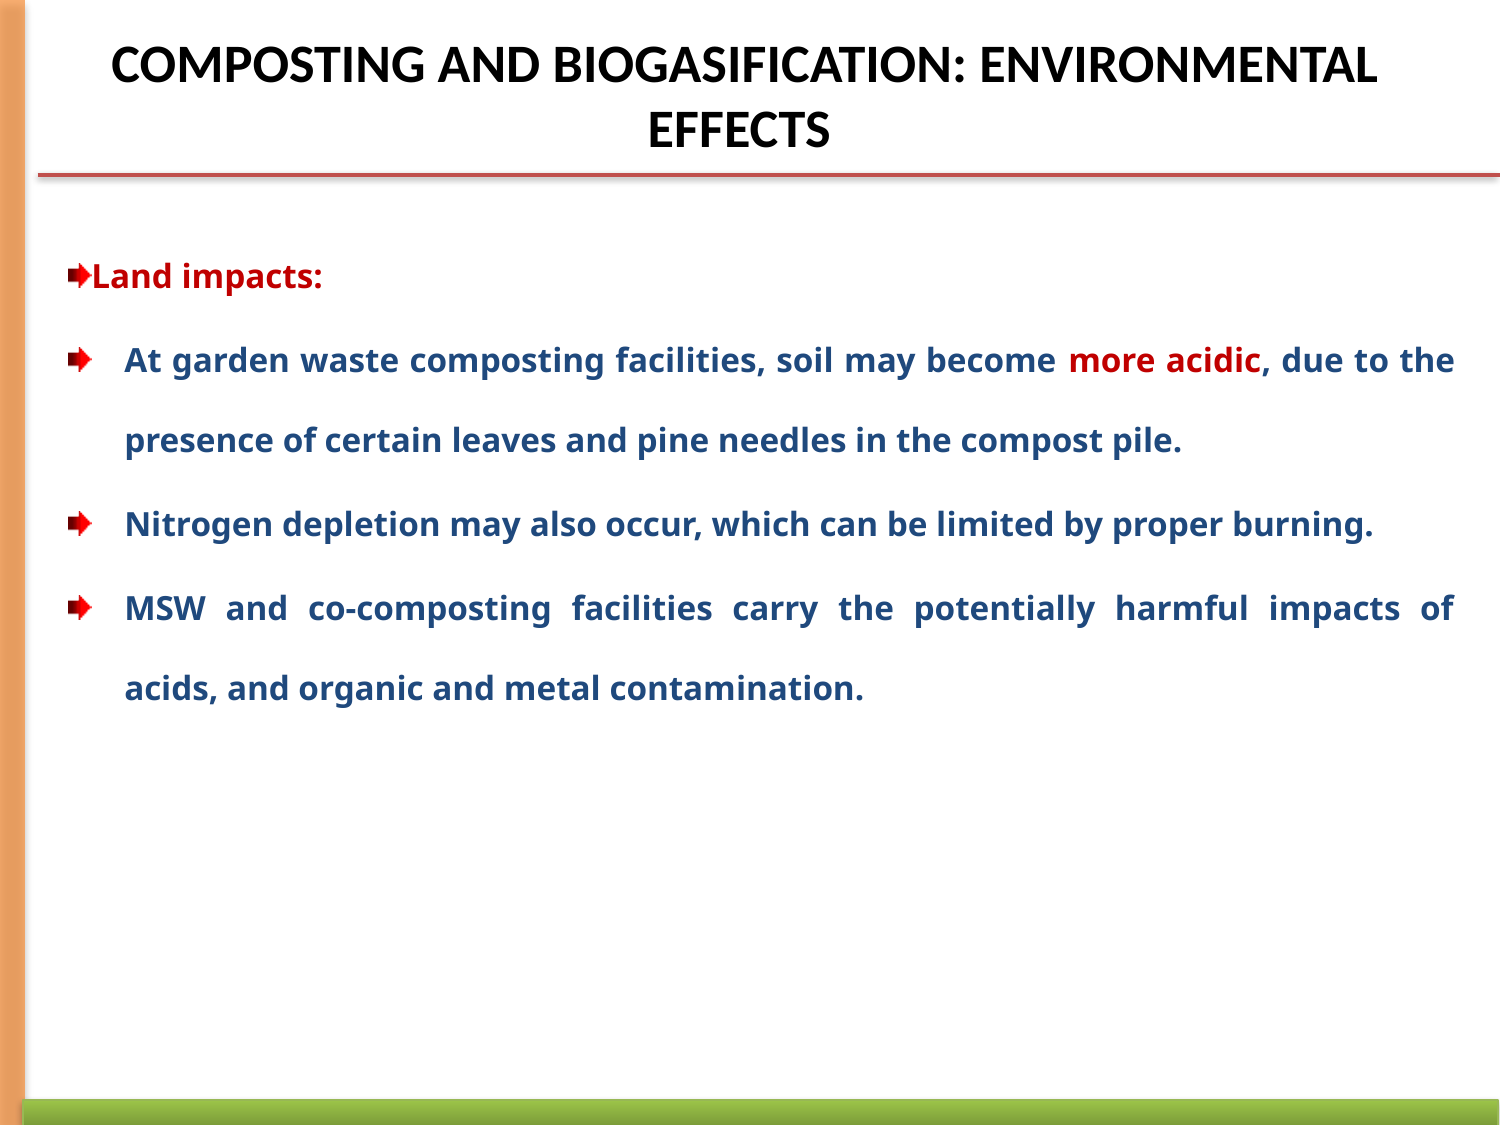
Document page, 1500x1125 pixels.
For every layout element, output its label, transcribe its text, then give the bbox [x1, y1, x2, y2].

picture [68, 595, 92, 620]
picture [68, 511, 92, 536]
title COMPOSTING AND BIOGASIFICATION: ENVIRONMENTAL EFFECTS [16, 0, 1475, 188]
picture [68, 263, 92, 288]
list Land impacts: At garden waste composting facilities, soil may become more acidic, due to the presence of certain leaves and pine needles in the compost pile. Nitrogen depletion may also occur, which can be limited by proper burning. MSW and co-composting facilities carry the potentially harmful impacts of acids, and organic and metal contamination. [53, 208, 1471, 951]
picture [68, 347, 92, 372]
